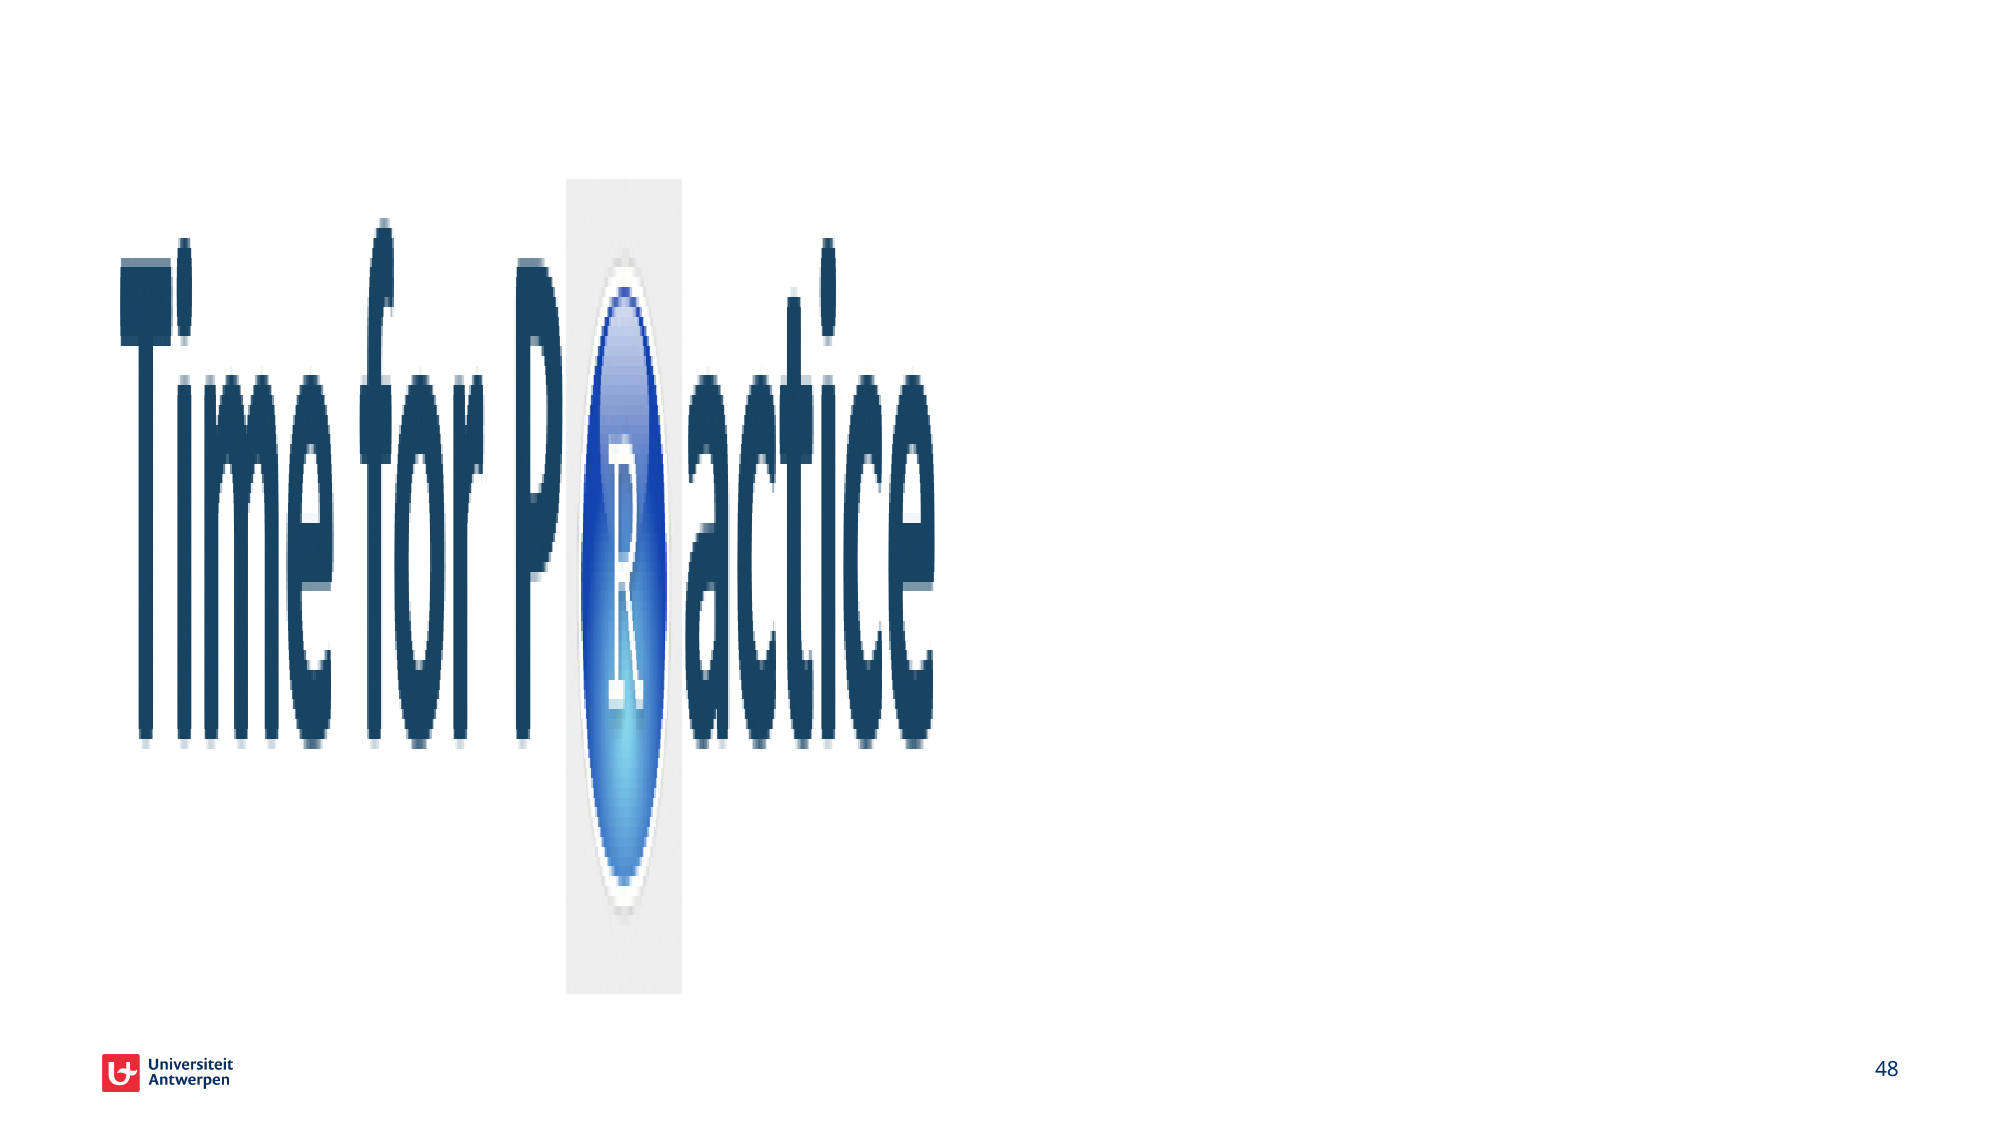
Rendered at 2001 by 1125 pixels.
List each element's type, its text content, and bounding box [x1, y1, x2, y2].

picture [102, 101, 947, 1024]
picture [102, 1054, 233, 1092]
slide_number 48 [1463, 1039, 1914, 1100]
